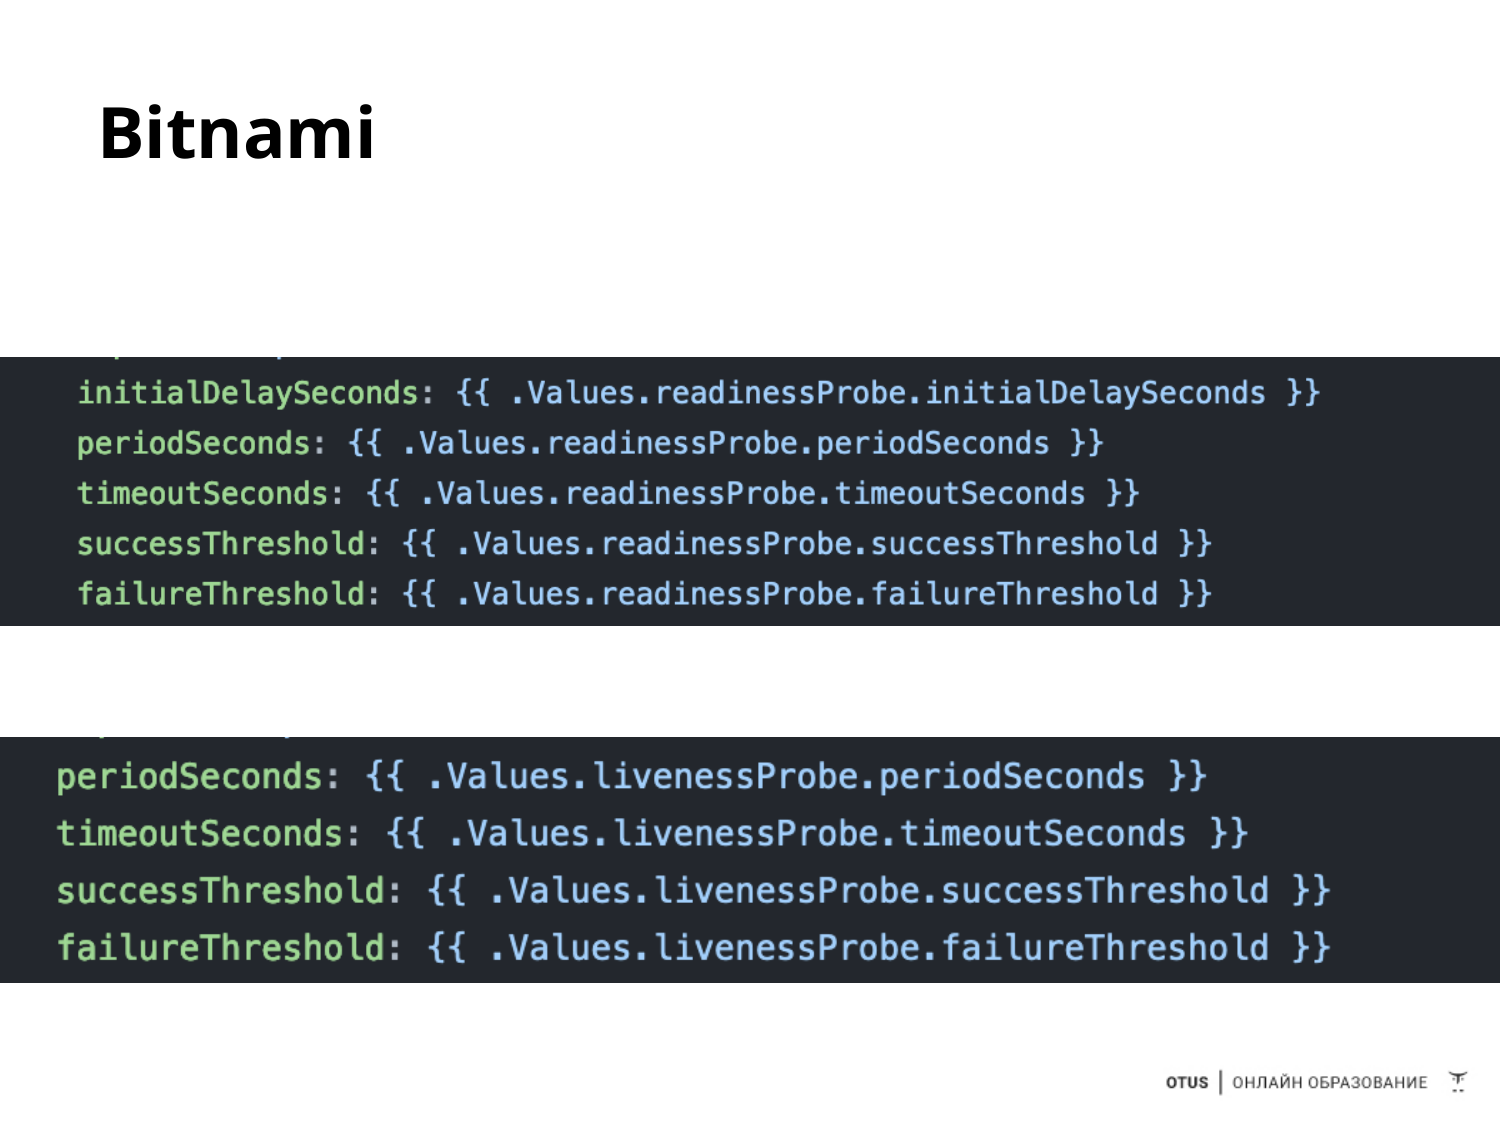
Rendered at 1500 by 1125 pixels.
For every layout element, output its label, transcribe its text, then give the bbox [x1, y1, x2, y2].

picture [0, 0, 1500, 1125]
title Bitnami [82, 72, 1480, 287]
